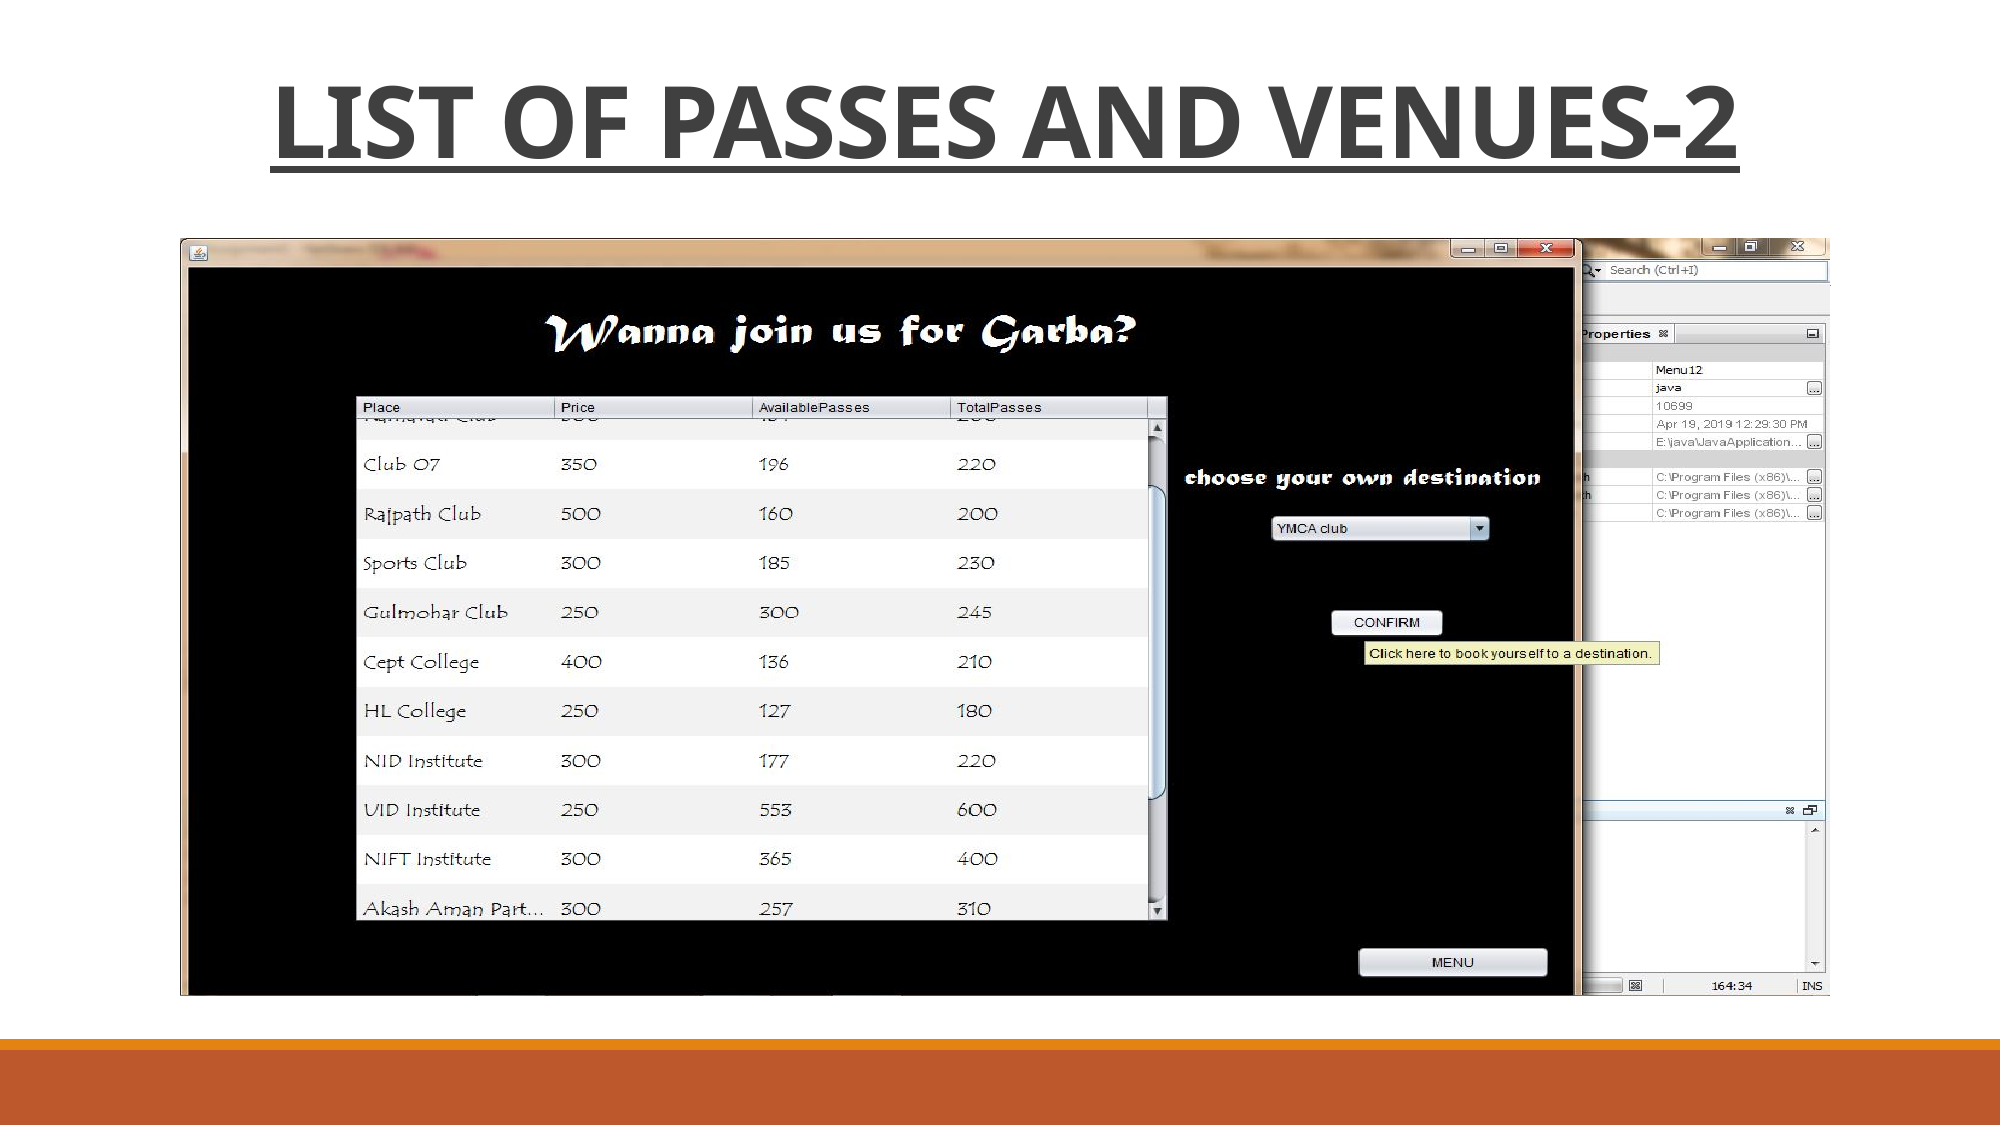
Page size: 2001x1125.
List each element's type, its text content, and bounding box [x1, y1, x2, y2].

title LIST OF PASSES AND VENUES-2 [180, 47, 1830, 187]
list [179, 238, 1831, 996]
